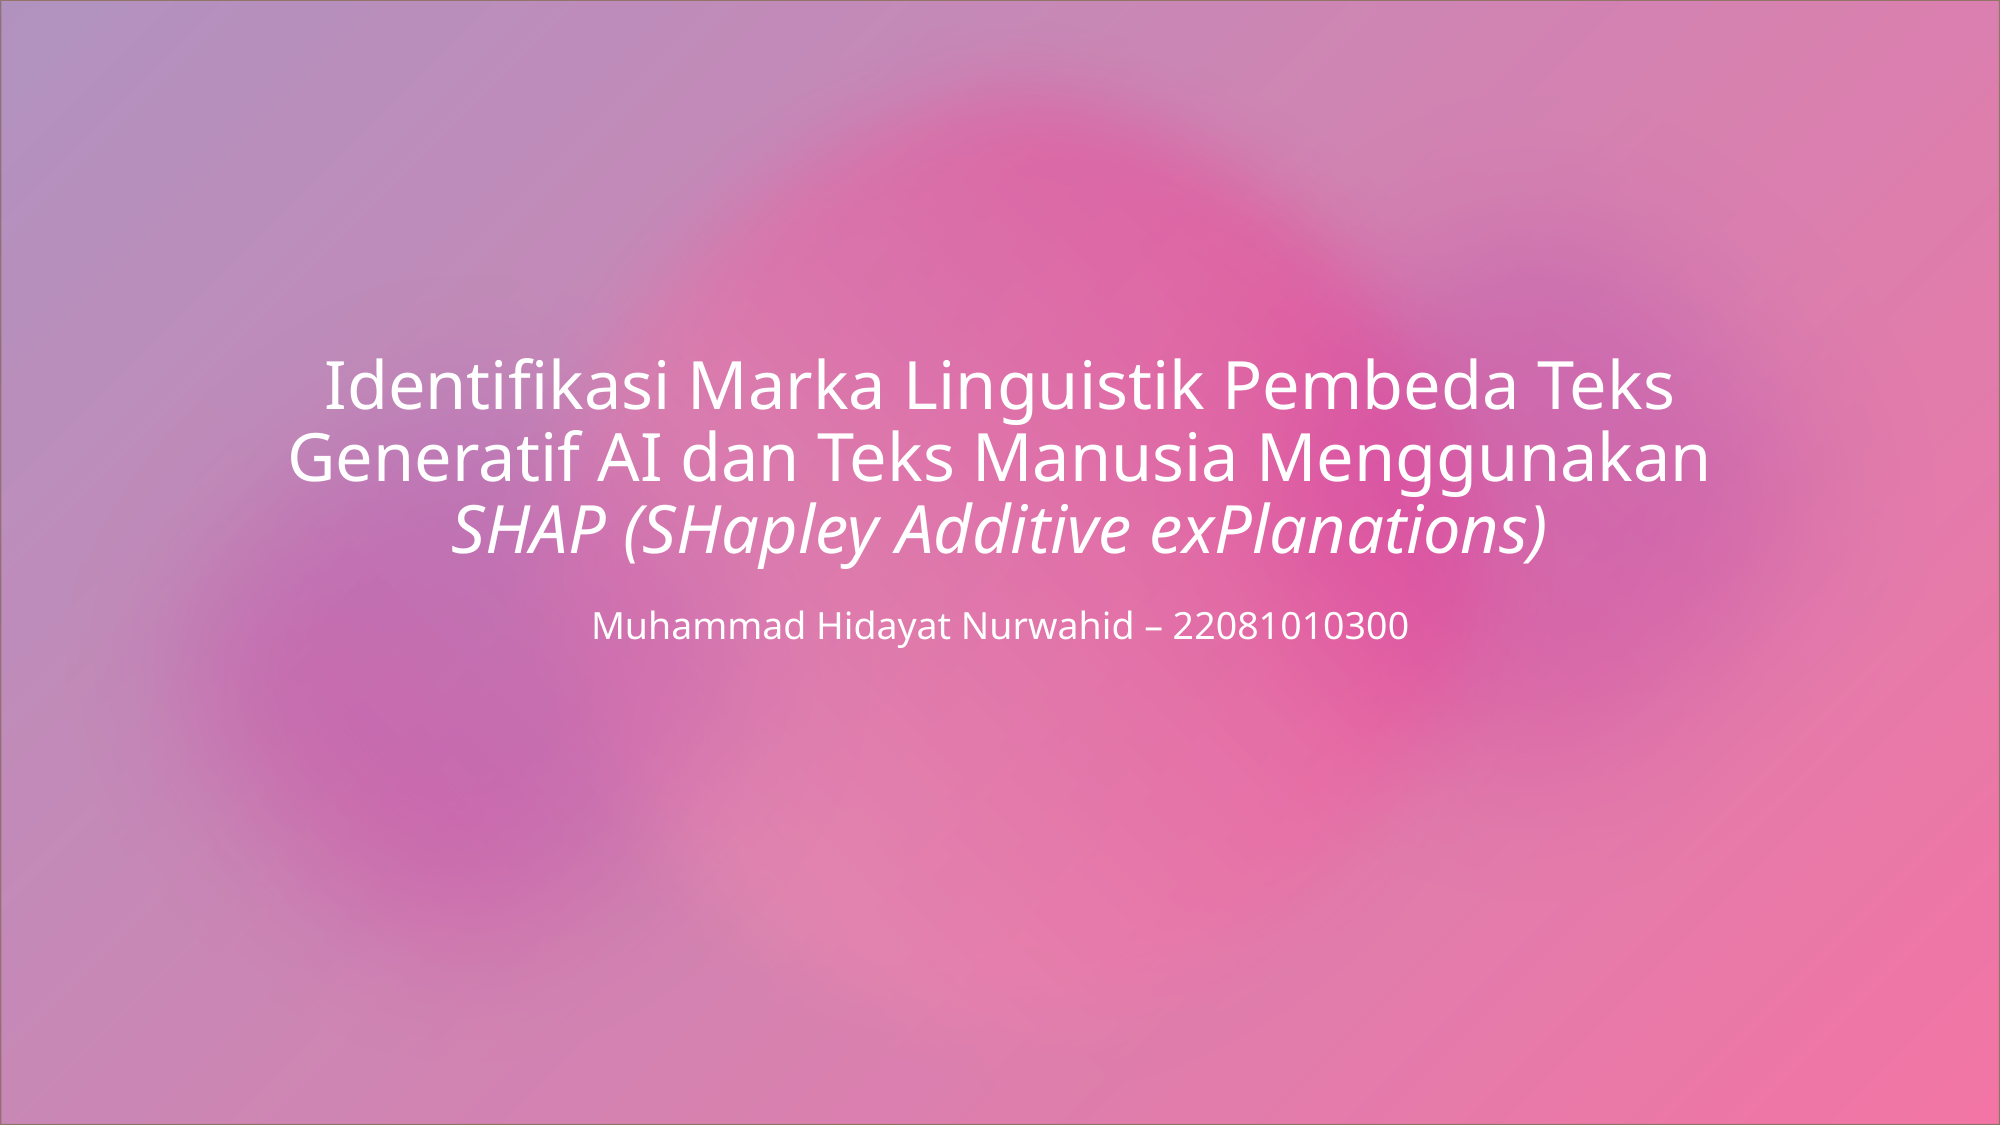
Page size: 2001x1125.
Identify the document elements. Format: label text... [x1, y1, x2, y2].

title Identifikasi Marka Linguistik Pembeda Teks Generatif AI dan Teks Manusia Menggunakan SHAP (SHapley Additive exPlanations) [250, 184, 1751, 576]
list Muhammad Hidayat Nurwahid – 22081010300 [250, 590, 1751, 993]
